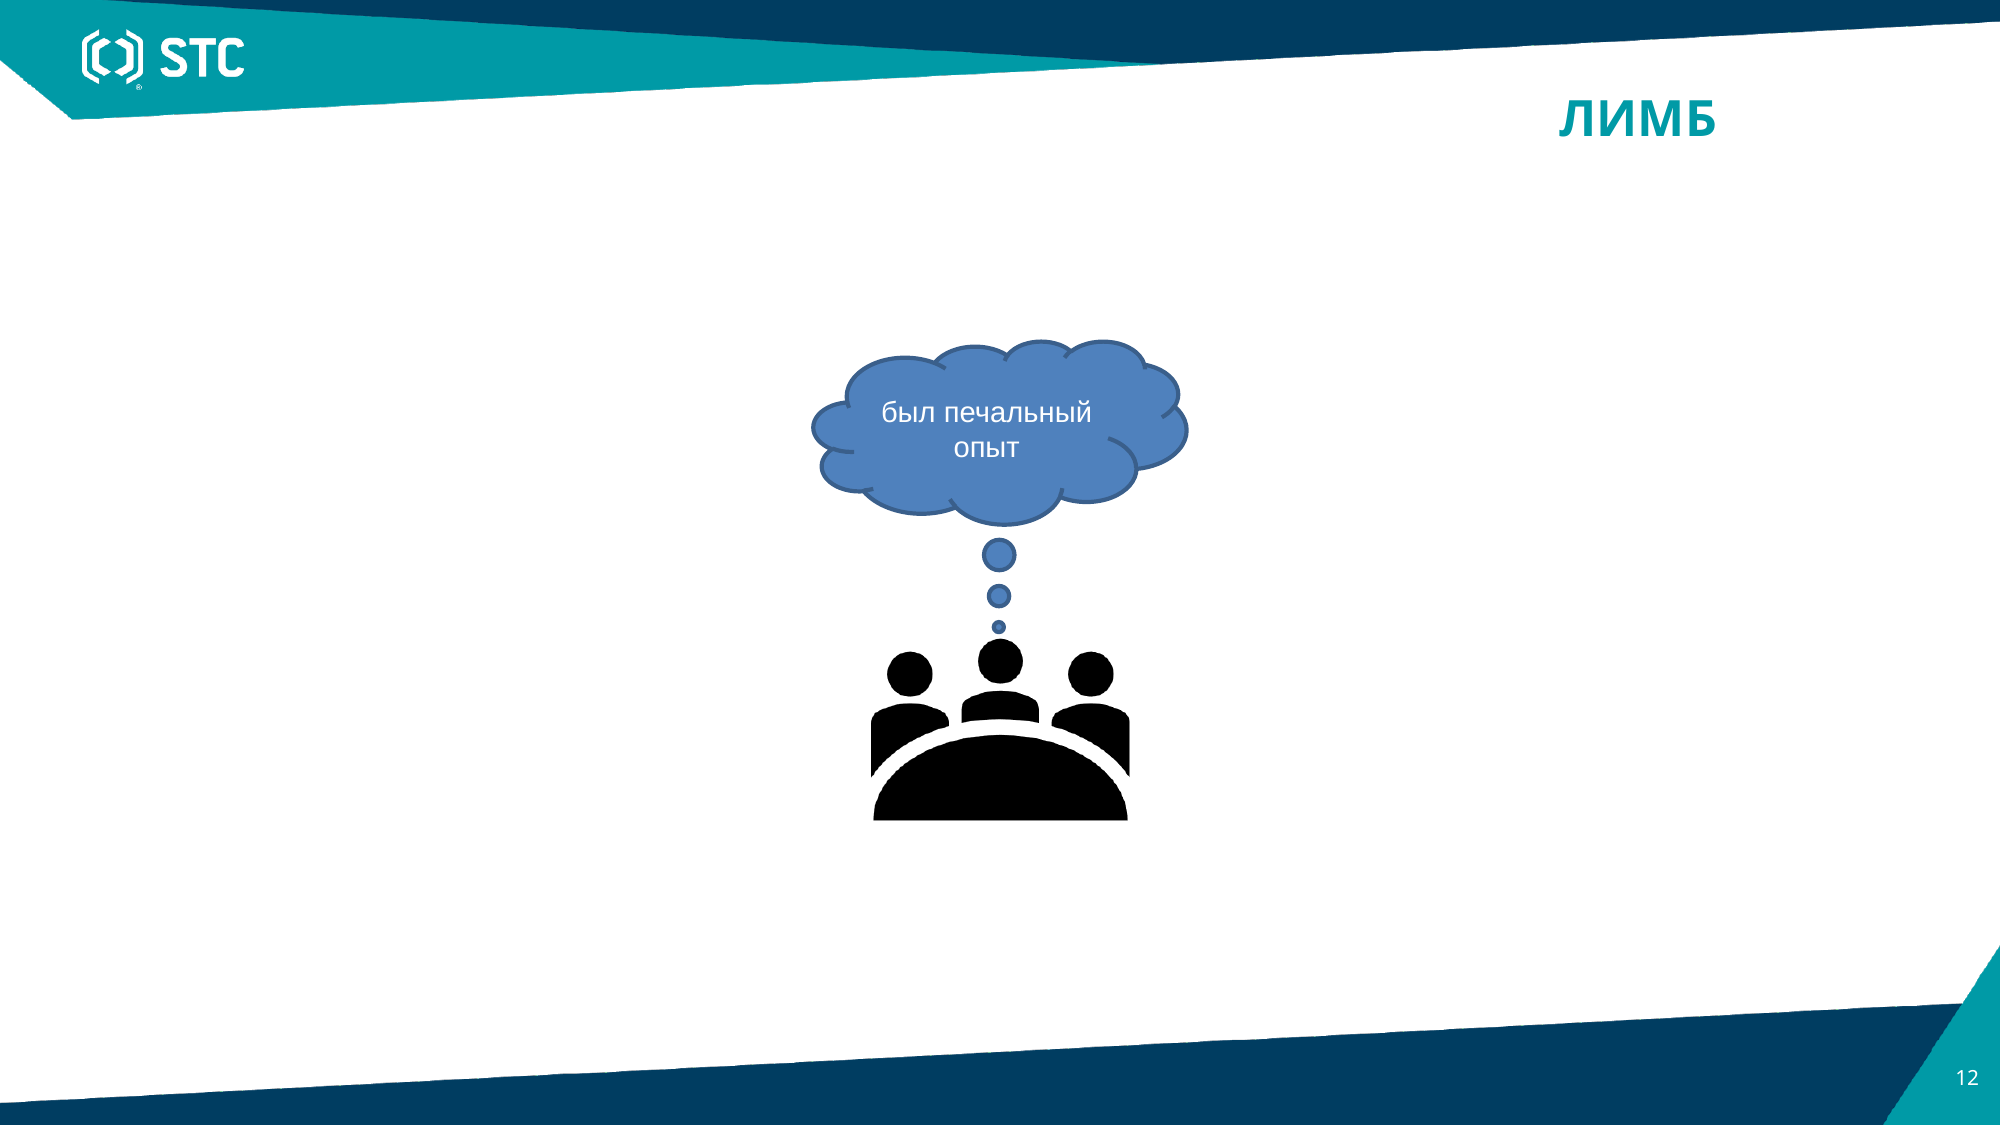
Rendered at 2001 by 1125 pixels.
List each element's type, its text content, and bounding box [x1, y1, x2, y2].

picture [0, 0, 2000, 1125]
text_box был печальный опыт [981, 537, 1017, 572]
text_box был печальный опыт [811, 339, 1189, 527]
text_box ЛИМБ [1448, 78, 1733, 161]
